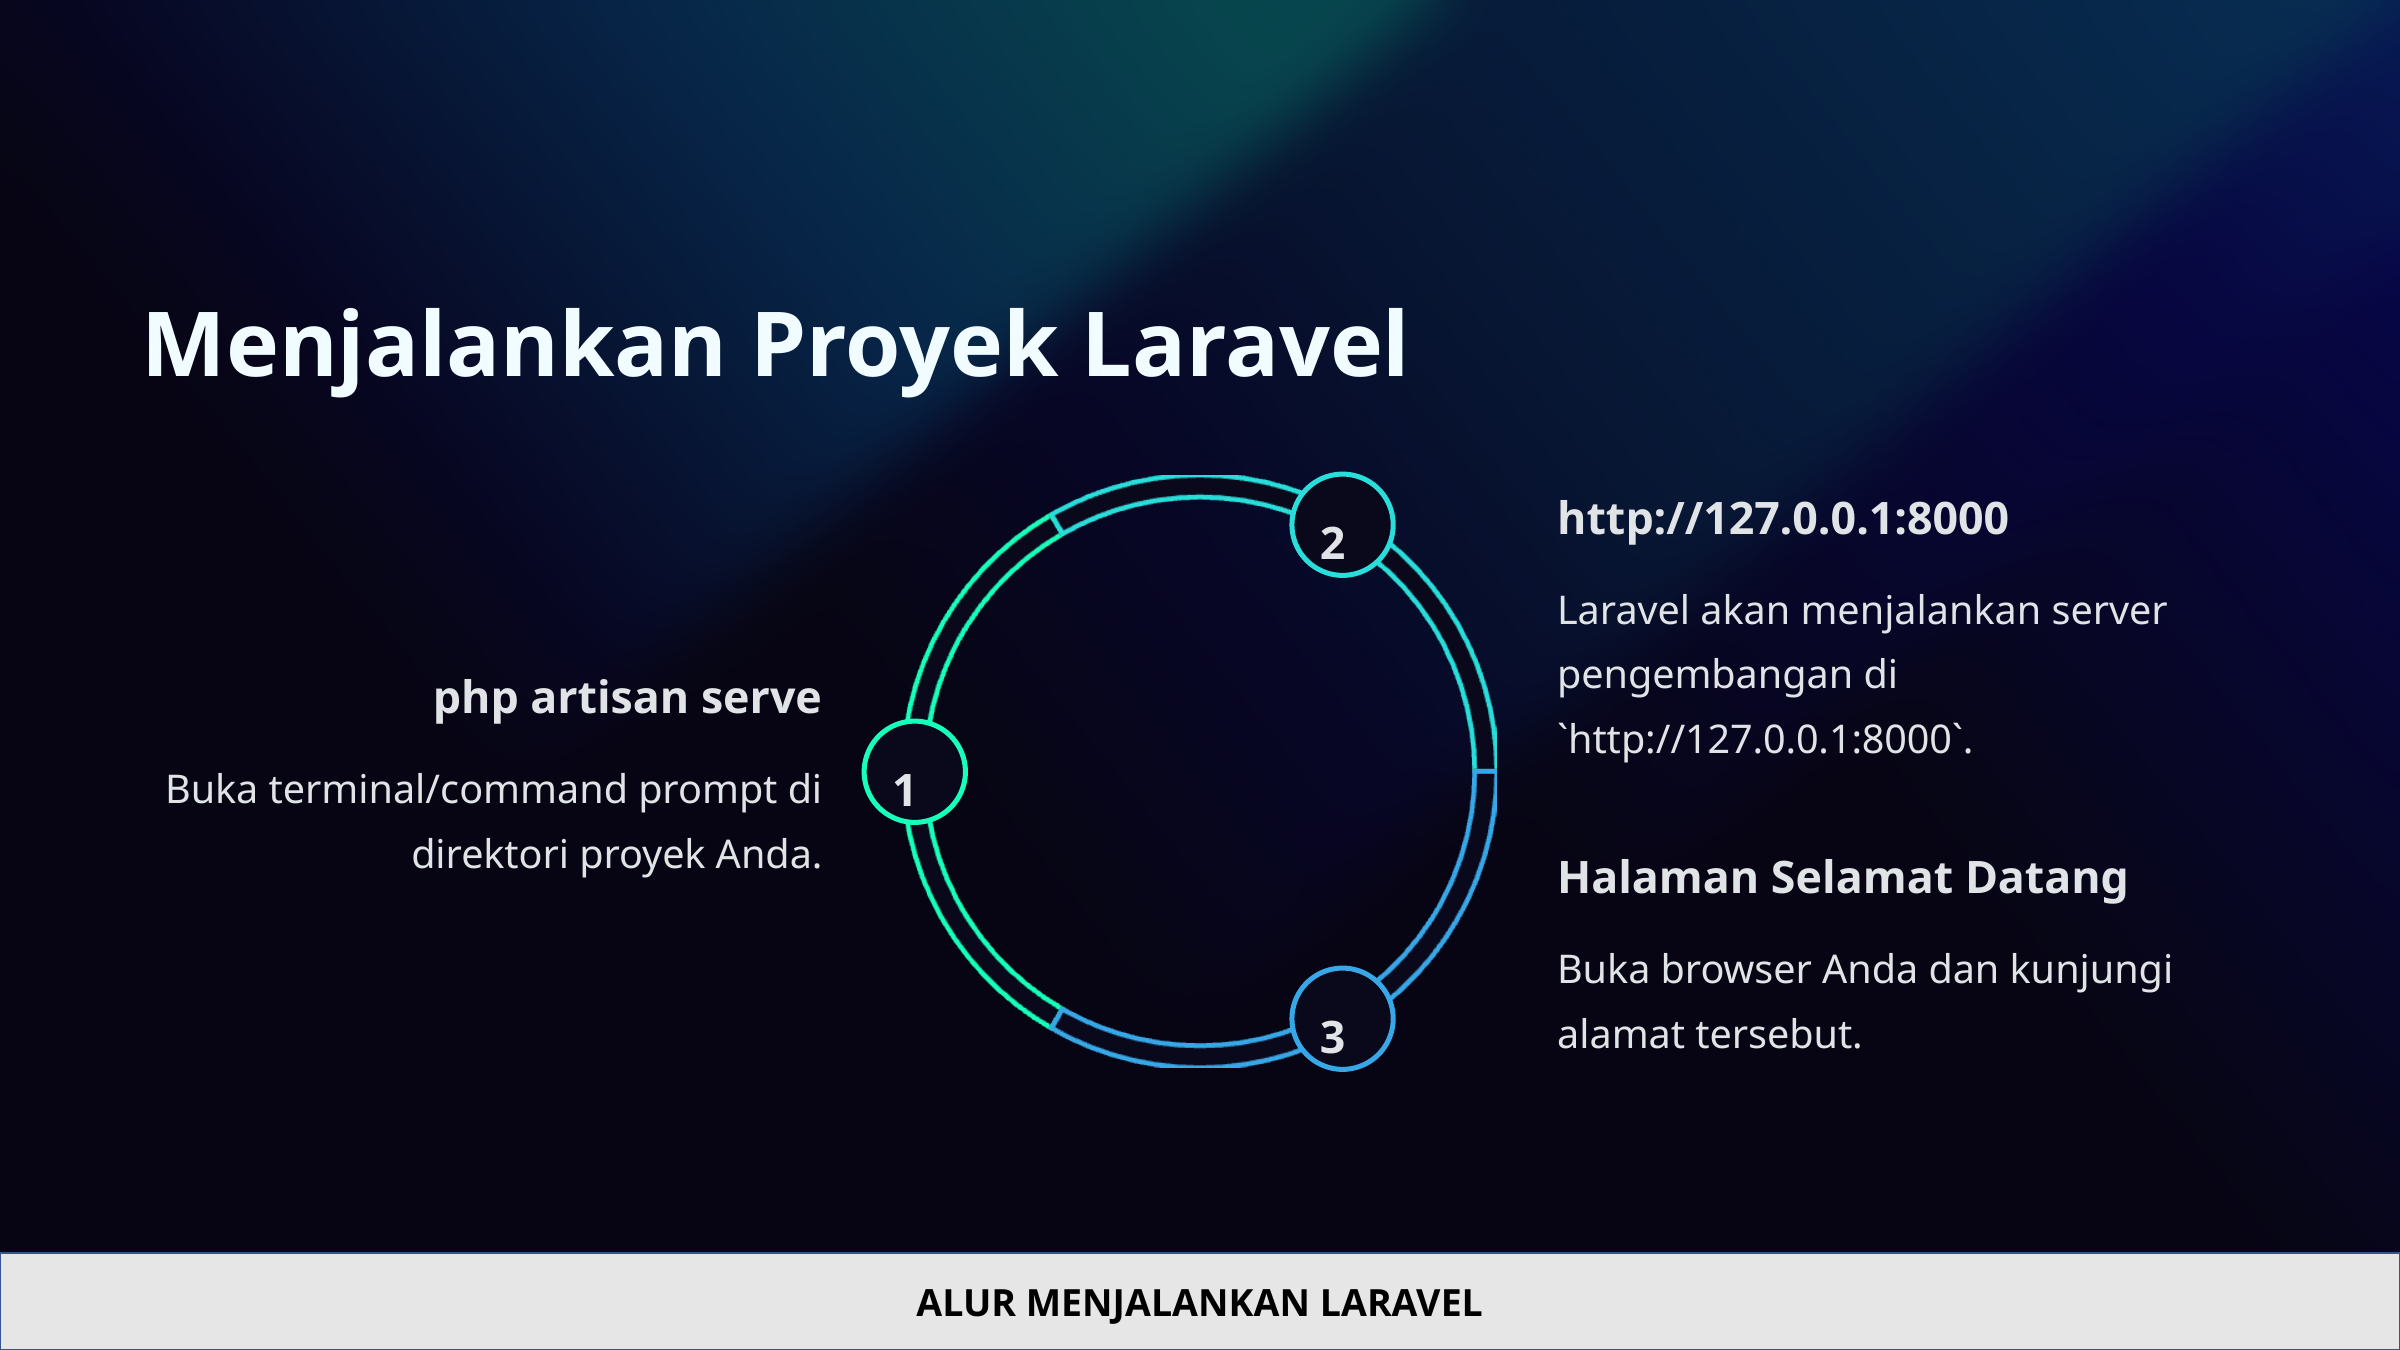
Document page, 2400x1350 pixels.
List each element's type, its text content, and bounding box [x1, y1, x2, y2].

text_box Buka terminal/command prompt di direktori proyek Anda. [141, 747, 823, 877]
text_box Menjalankan Proyek Laravel [141, 281, 1333, 395]
text_box [864, 722, 903, 821]
text_box ALUR MENJALANKAN LARAVEL [0, 1252, 2400, 1350]
text_box 1 [892, 743, 903, 801]
text_box Halaman Selamat Datang [1556, 846, 2091, 903]
picture [903, 475, 1497, 1069]
text_box php artisan serve [372, 666, 823, 723]
text_box http://127.0.0.1:8000 [1556, 487, 2007, 544]
text_box Buka browser Anda dan kunjungi alamat tersebut. [1556, 926, 2259, 1057]
text_box Laravel akan menjalankan server pengembangan di `http://127.0.0.1:8000`. [1556, 567, 2259, 762]
